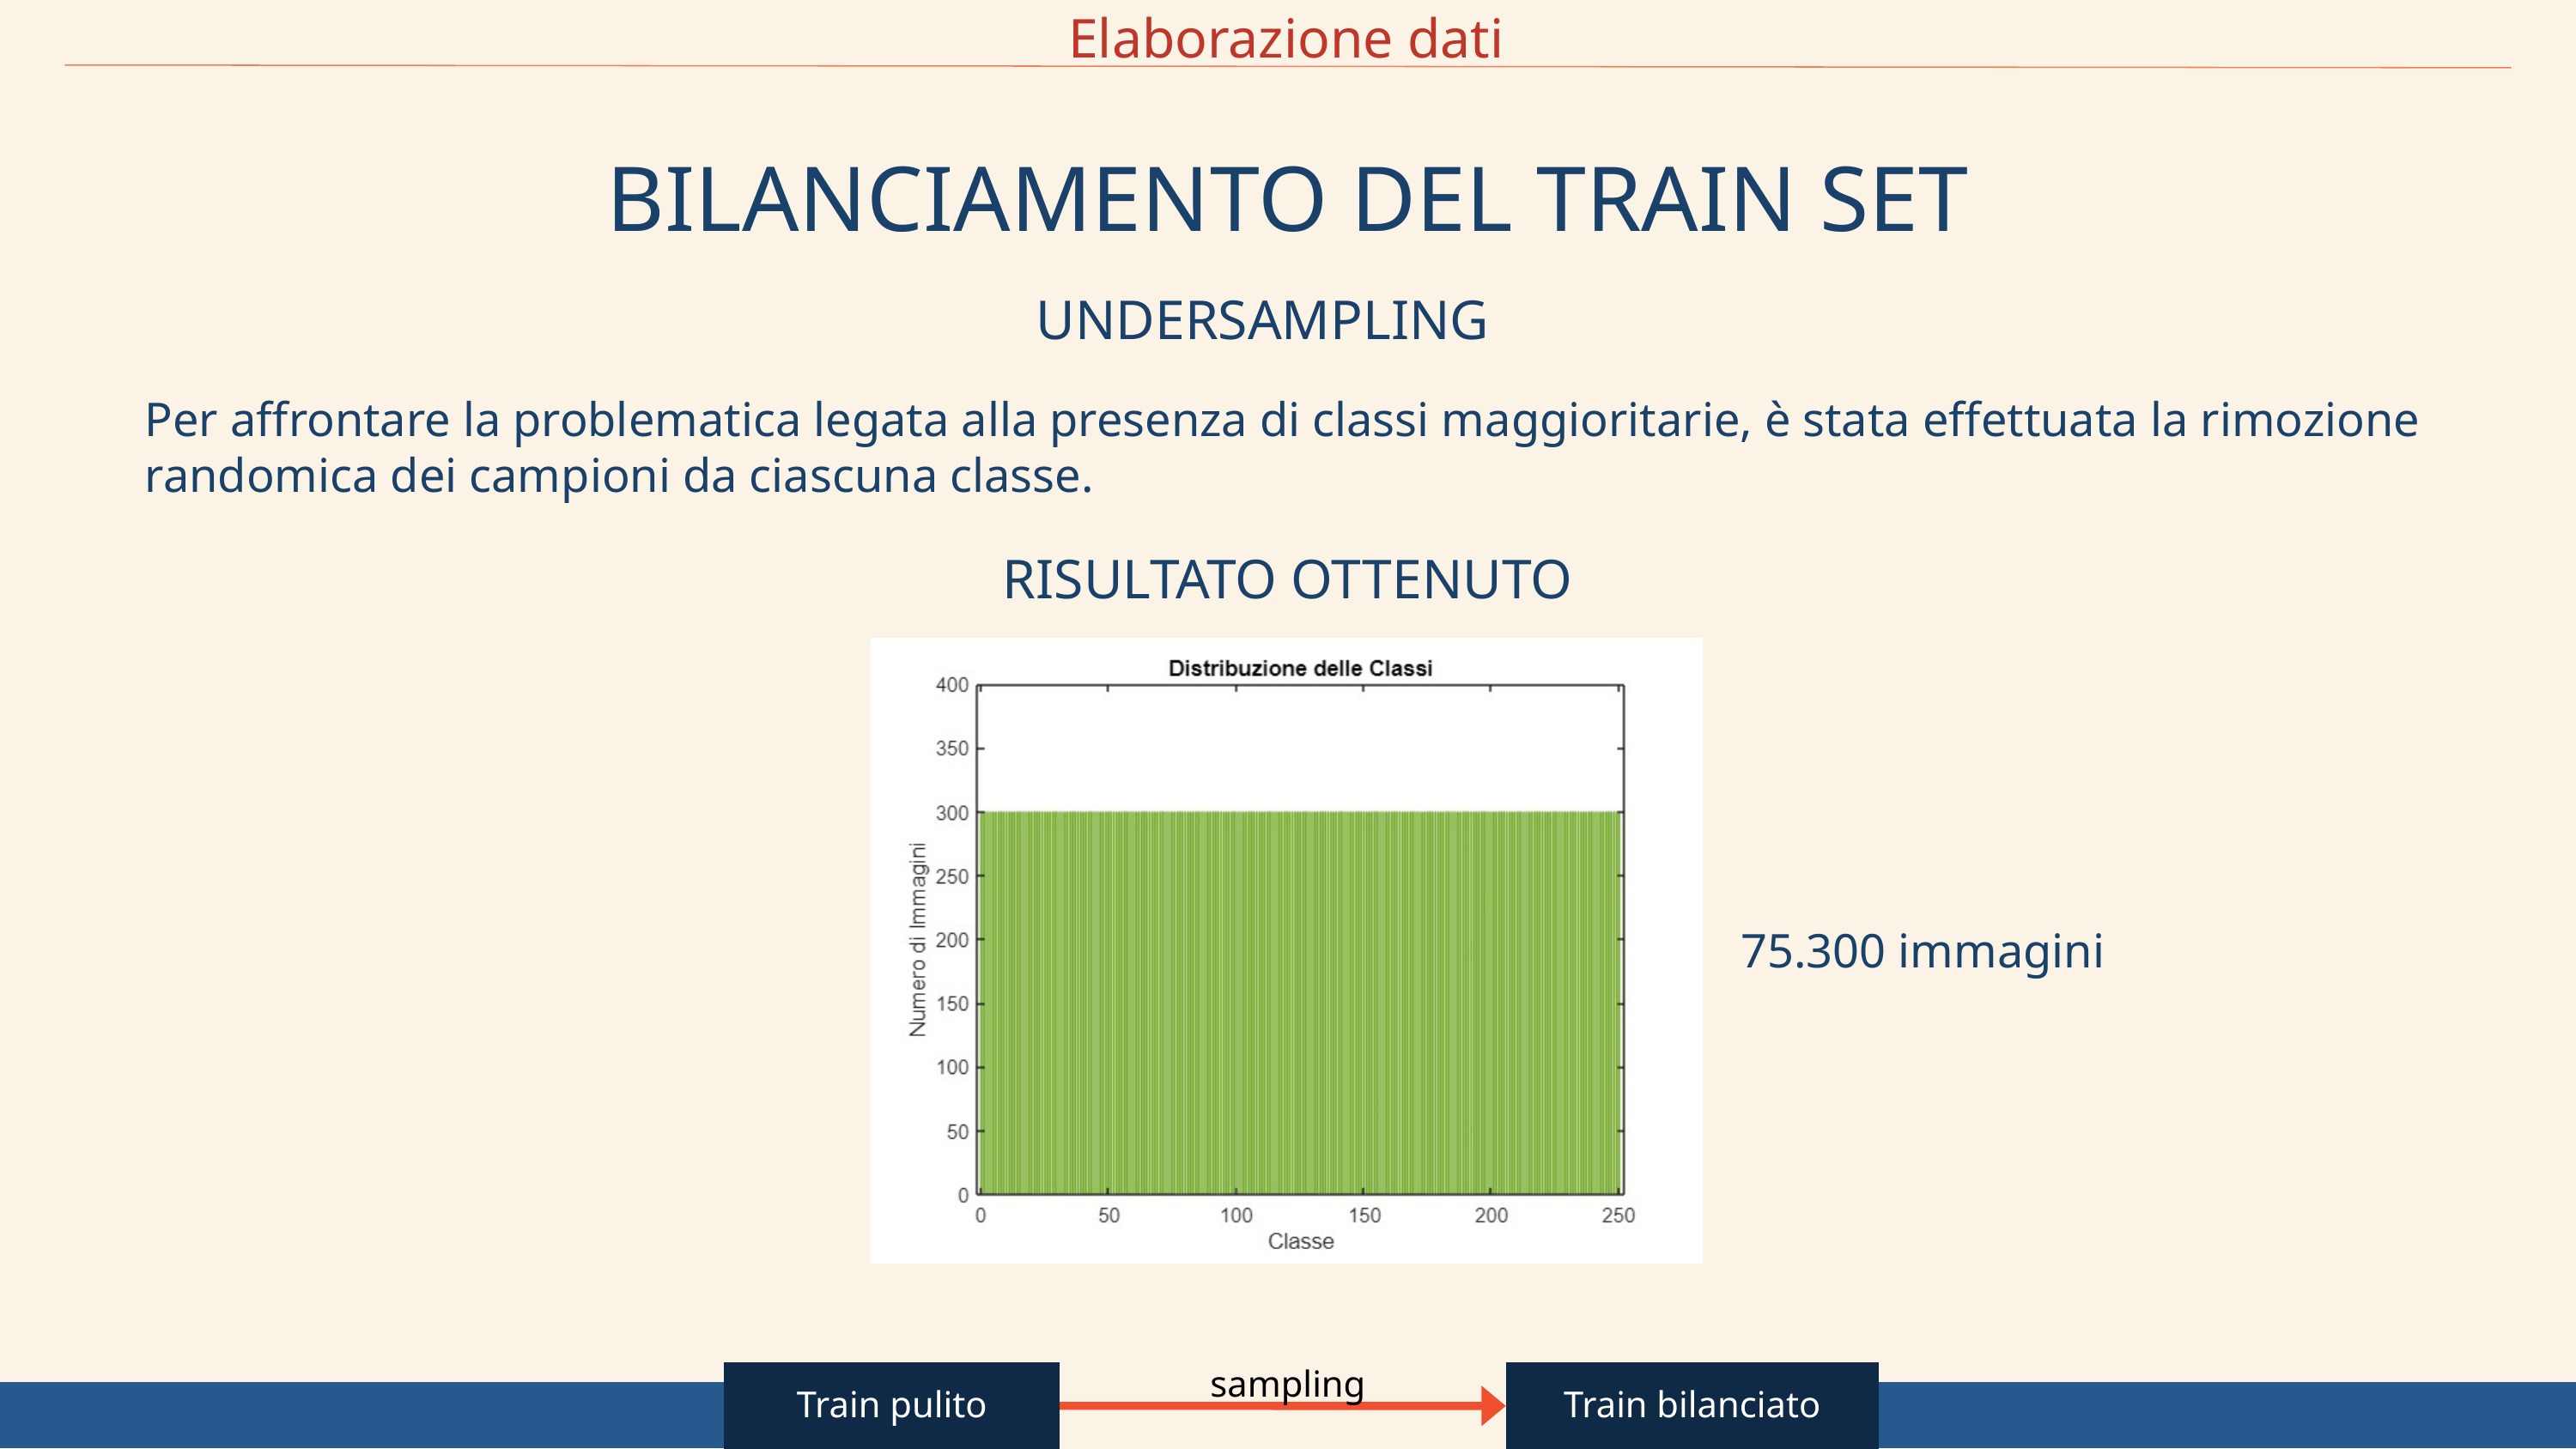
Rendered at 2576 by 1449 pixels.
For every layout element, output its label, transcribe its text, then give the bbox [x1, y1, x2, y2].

text_box RISULTATO OTTENUTO [953, 558, 1623, 610]
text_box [1505, 1361, 1880, 1449]
text_box UNDERSAMPLING [1036, 275, 1538, 350]
text_box BILANCIAMENTO DEL TRAIN SET [369, 142, 2207, 250]
text_box 75.300 immagini [1741, 921, 2141, 978]
text_box [870, 638, 1704, 1264]
text_box Per affrontare la problematica legata alla presenza di classi maggioritarie, è stata effettuata la rimozione randomica dei campioni da ciascuna classe. [144, 390, 2432, 558]
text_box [724, 1361, 1060, 1449]
text_box Elaborazione dati [1042, 0, 1531, 69]
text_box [1884, 1381, 2576, 1449]
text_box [0, 1381, 720, 1449]
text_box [725, 1325, 1851, 1449]
